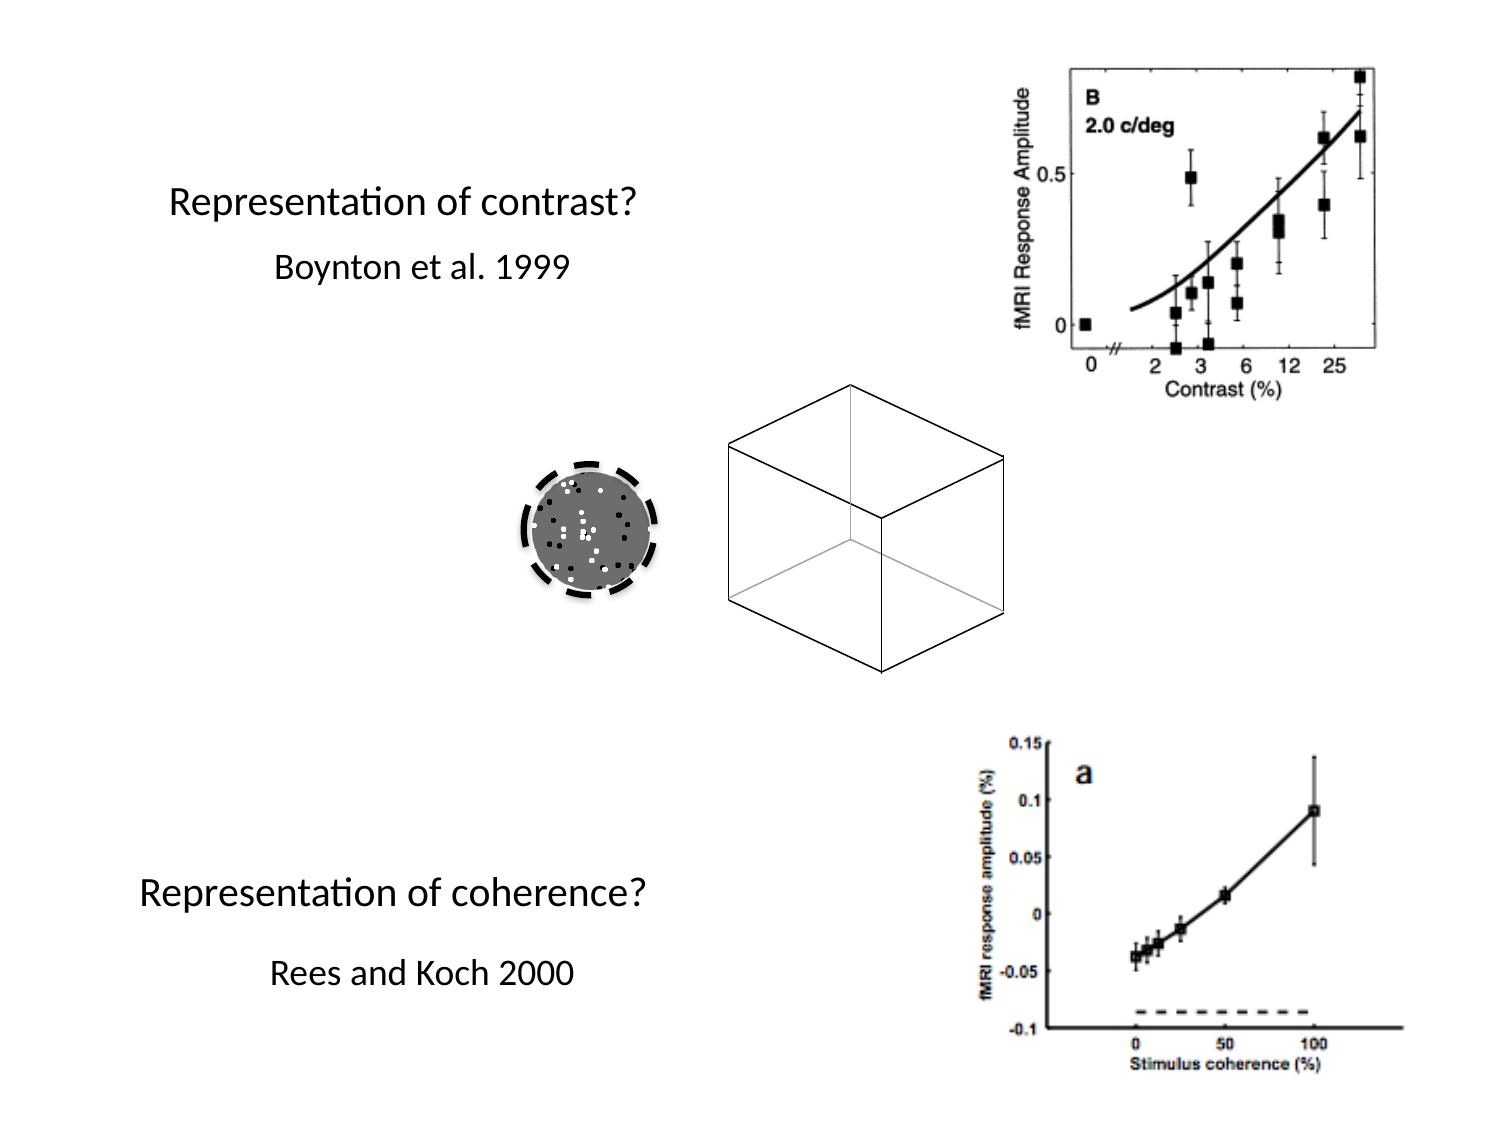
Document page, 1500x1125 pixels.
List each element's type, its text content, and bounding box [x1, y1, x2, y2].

text_box Boynton et al. 1999 [259, 234, 586, 295]
picture [1003, 49, 1408, 421]
text_box Representation of contrast? [153, 166, 692, 231]
text_box Rees and Koch 2000 [255, 940, 590, 1001]
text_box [728, 384, 1005, 675]
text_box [311, 441, 693, 742]
picture [960, 711, 1416, 1087]
text_box Representation of coherence? [124, 857, 721, 922]
